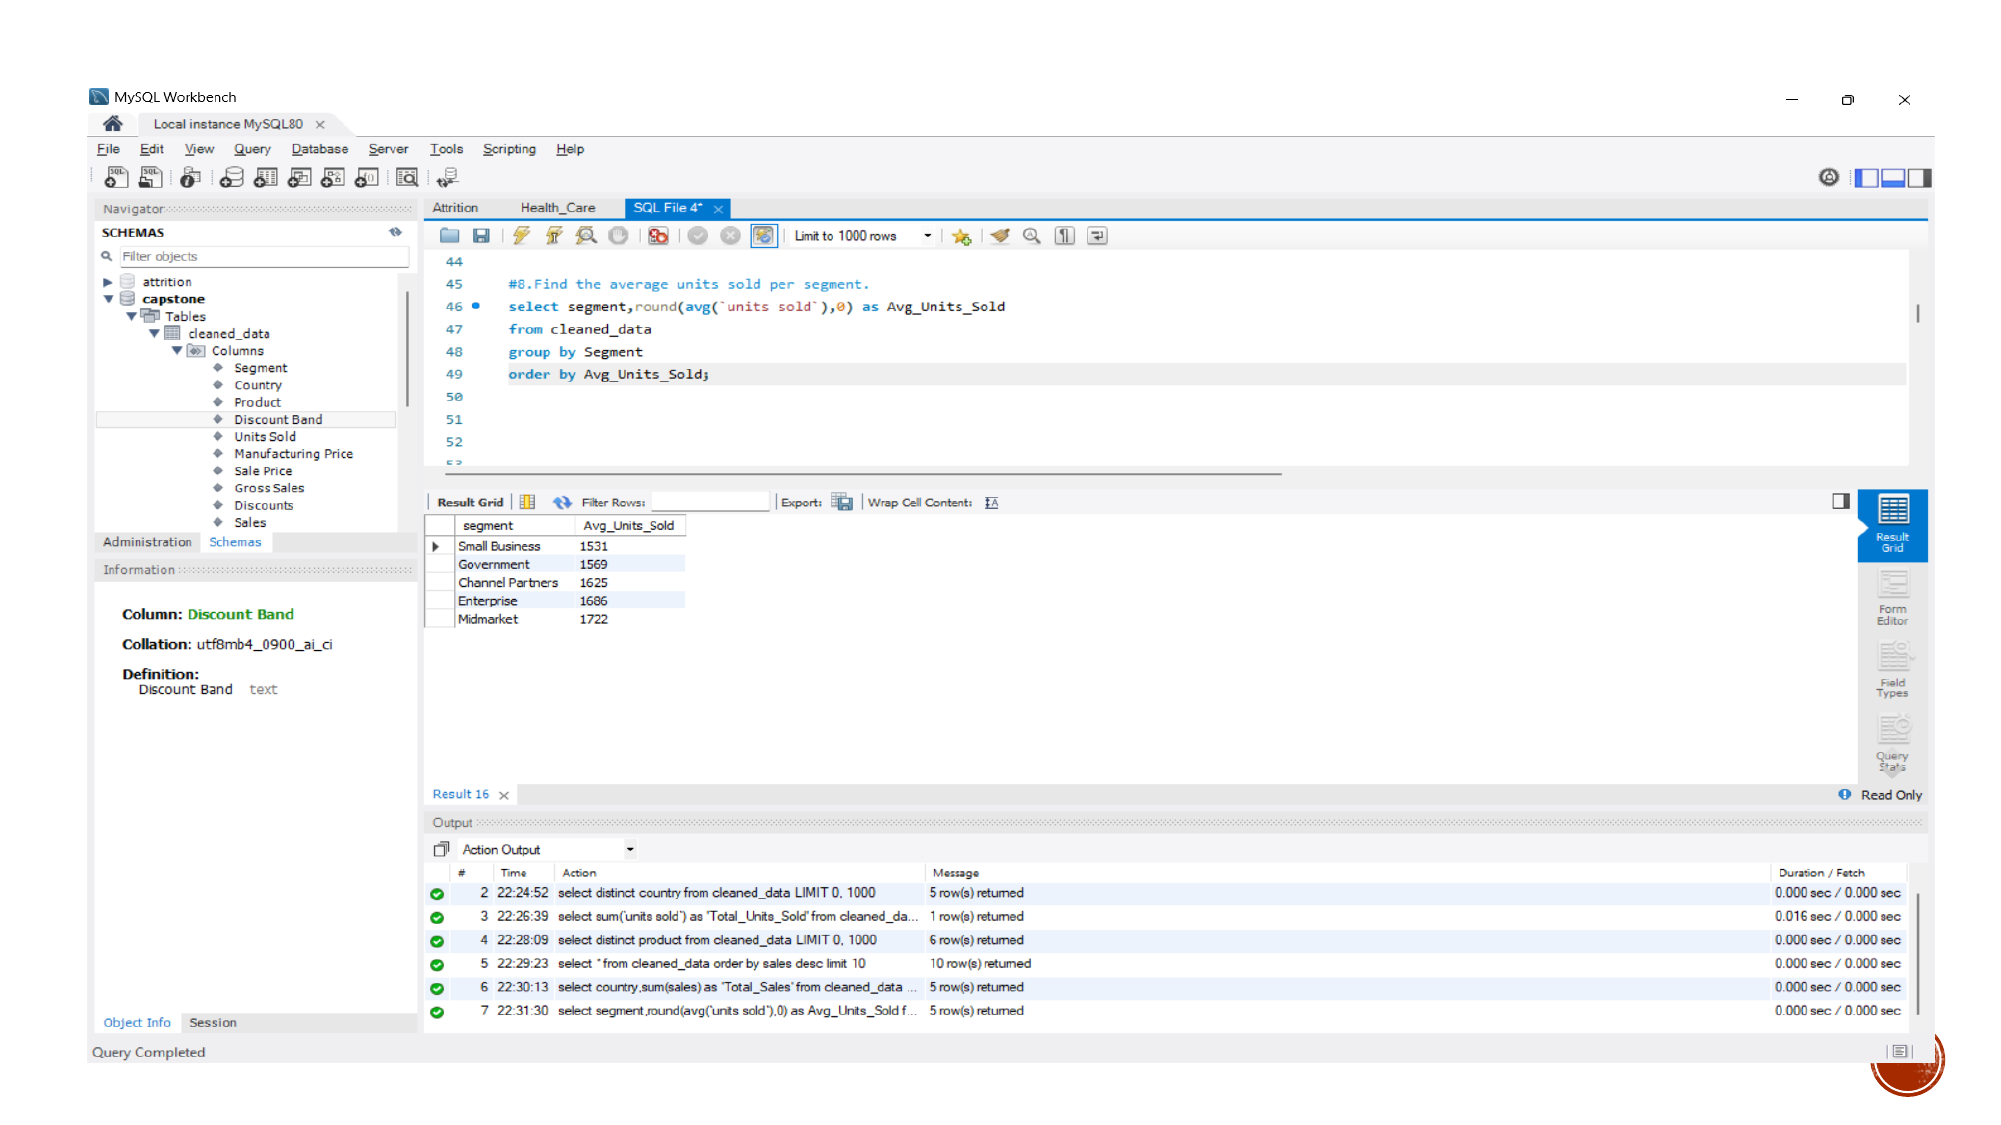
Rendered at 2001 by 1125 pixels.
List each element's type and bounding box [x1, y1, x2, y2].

picture [87, 84, 1935, 1063]
